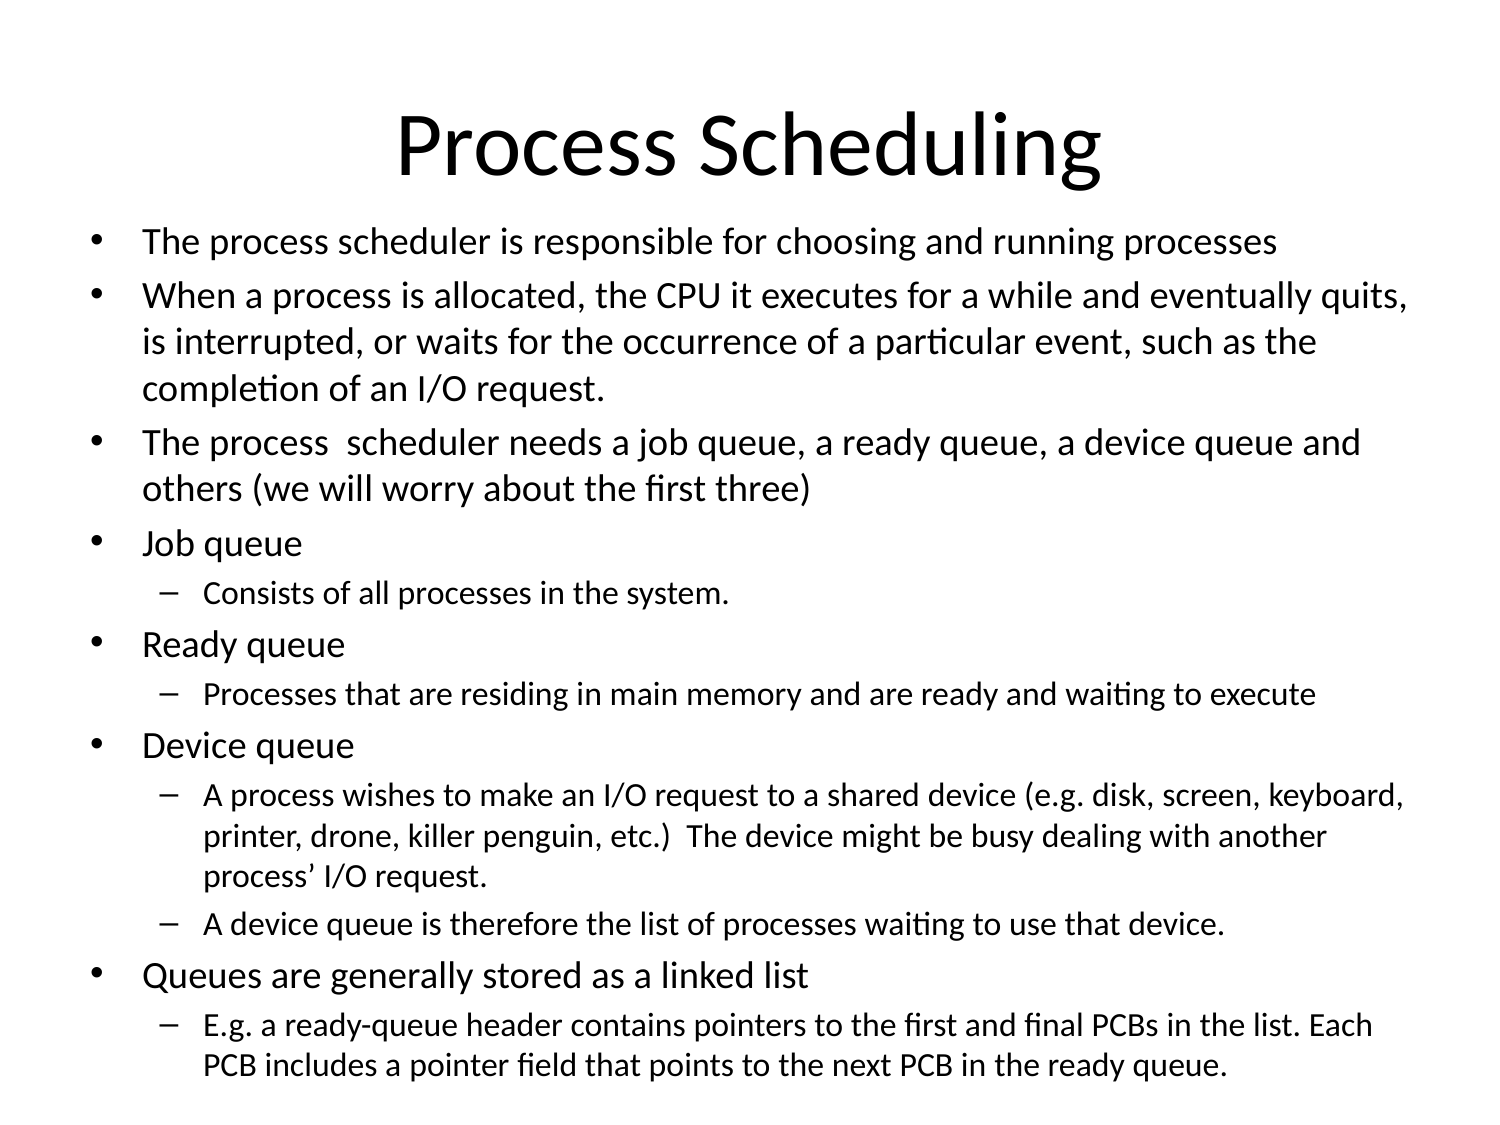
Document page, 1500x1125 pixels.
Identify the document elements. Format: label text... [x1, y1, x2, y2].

list The process scheduler is responsible for choosing and running processes When a process is allocated, the CPU it executes for a while and eventually quits, is interrupted, or waits for the occurrence of a particular event, such as the completion of an I/O request. The process scheduler needs a job queue, a ready queue, a device queue and others (we will worry about the first three) Job queue Consists of all processes in the system. Ready queue Processes that are residing in main memory and are ready and waiting to execute Device queue A process wishes to make an I/O request to a shared device (e.g. disk, screen, keyboard, printer, drone, killer penguin, etc.) The device might be busy dealing with another process’ I/O request. A device queue is therefore the list of processes waiting to use that device. Queues are generally stored as a linked list E.g. a ready-queue header contains pointers to the first and final PCBs in the list. Each PCB includes a pointer field that points to the next PCB in the ready queue. [75, 208, 1425, 1094]
title Process Scheduling [75, 45, 1425, 208]
